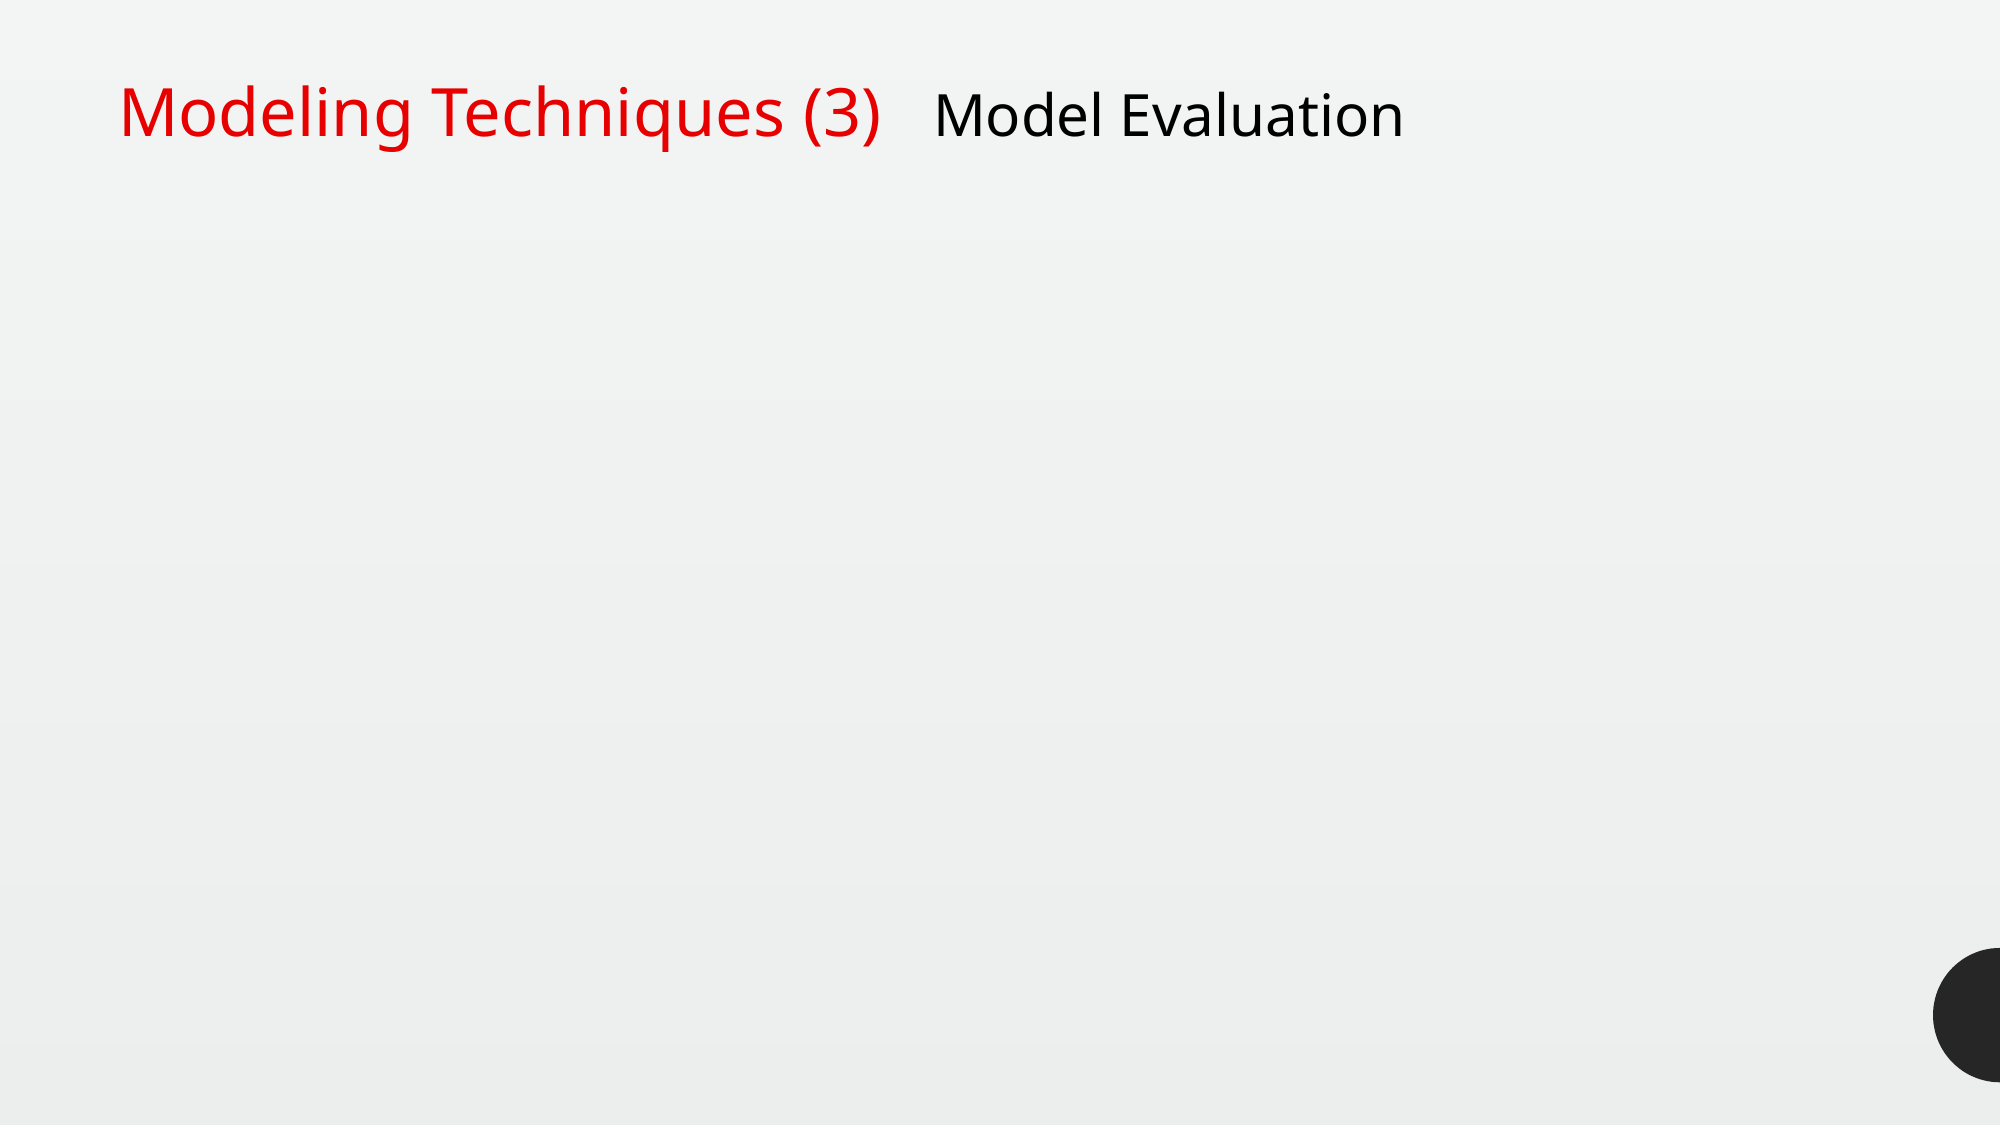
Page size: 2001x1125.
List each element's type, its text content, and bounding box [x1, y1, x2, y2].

text_box Modeling Techniques (3) Model Evaluation [103, 62, 1714, 157]
